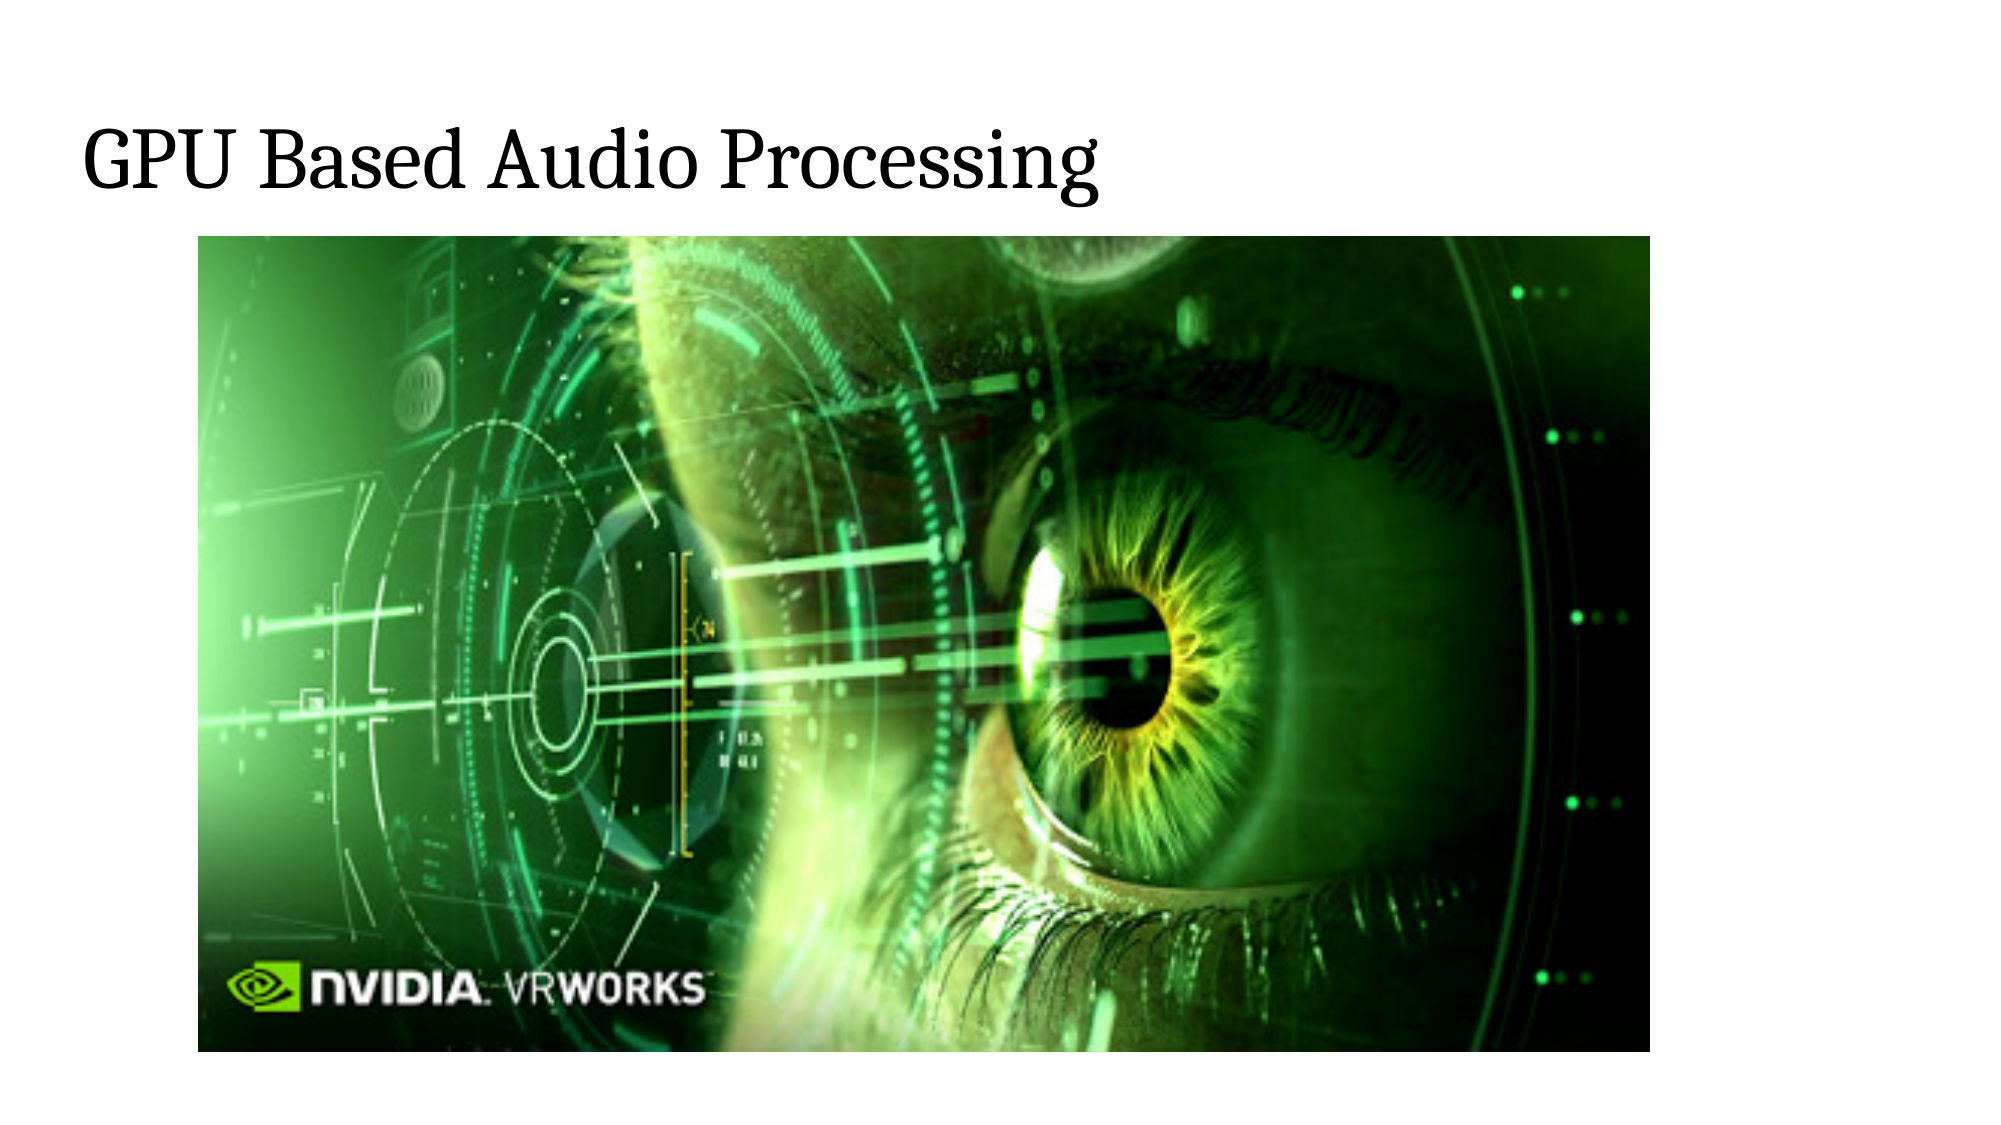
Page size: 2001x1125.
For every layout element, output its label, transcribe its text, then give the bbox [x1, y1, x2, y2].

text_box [197, 235, 1650, 1053]
title GPU Based Audio Processing [68, 97, 1932, 223]
